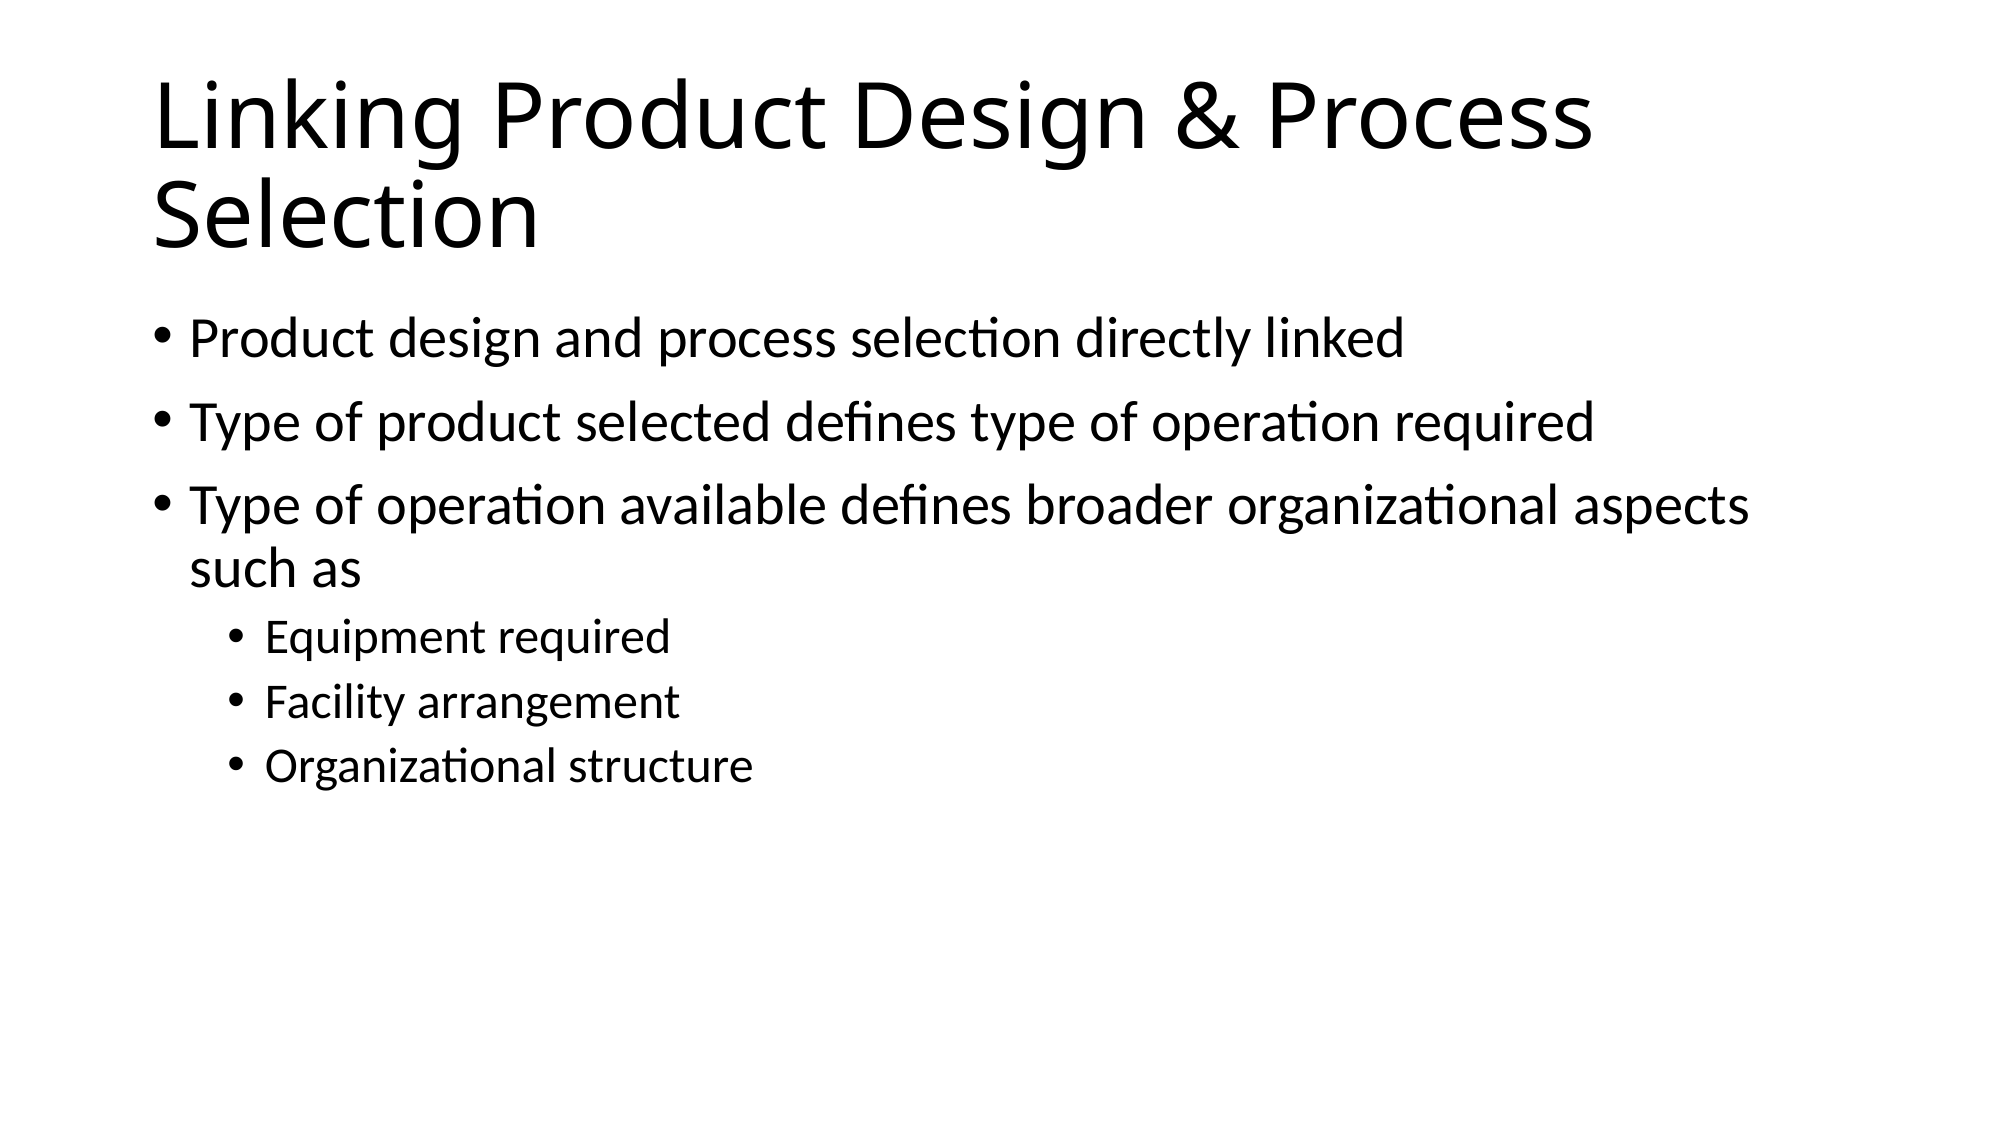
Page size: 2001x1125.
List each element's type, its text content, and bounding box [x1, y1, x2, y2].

title Linking Product Design & Process Selection [137, 59, 1863, 278]
list Product design and process selection directly linked Type of product selected defines type of operation required Type of operation available defines broader organizational aspects such as Equipment required Facility arrangement Organizational structure [137, 299, 1863, 1014]
